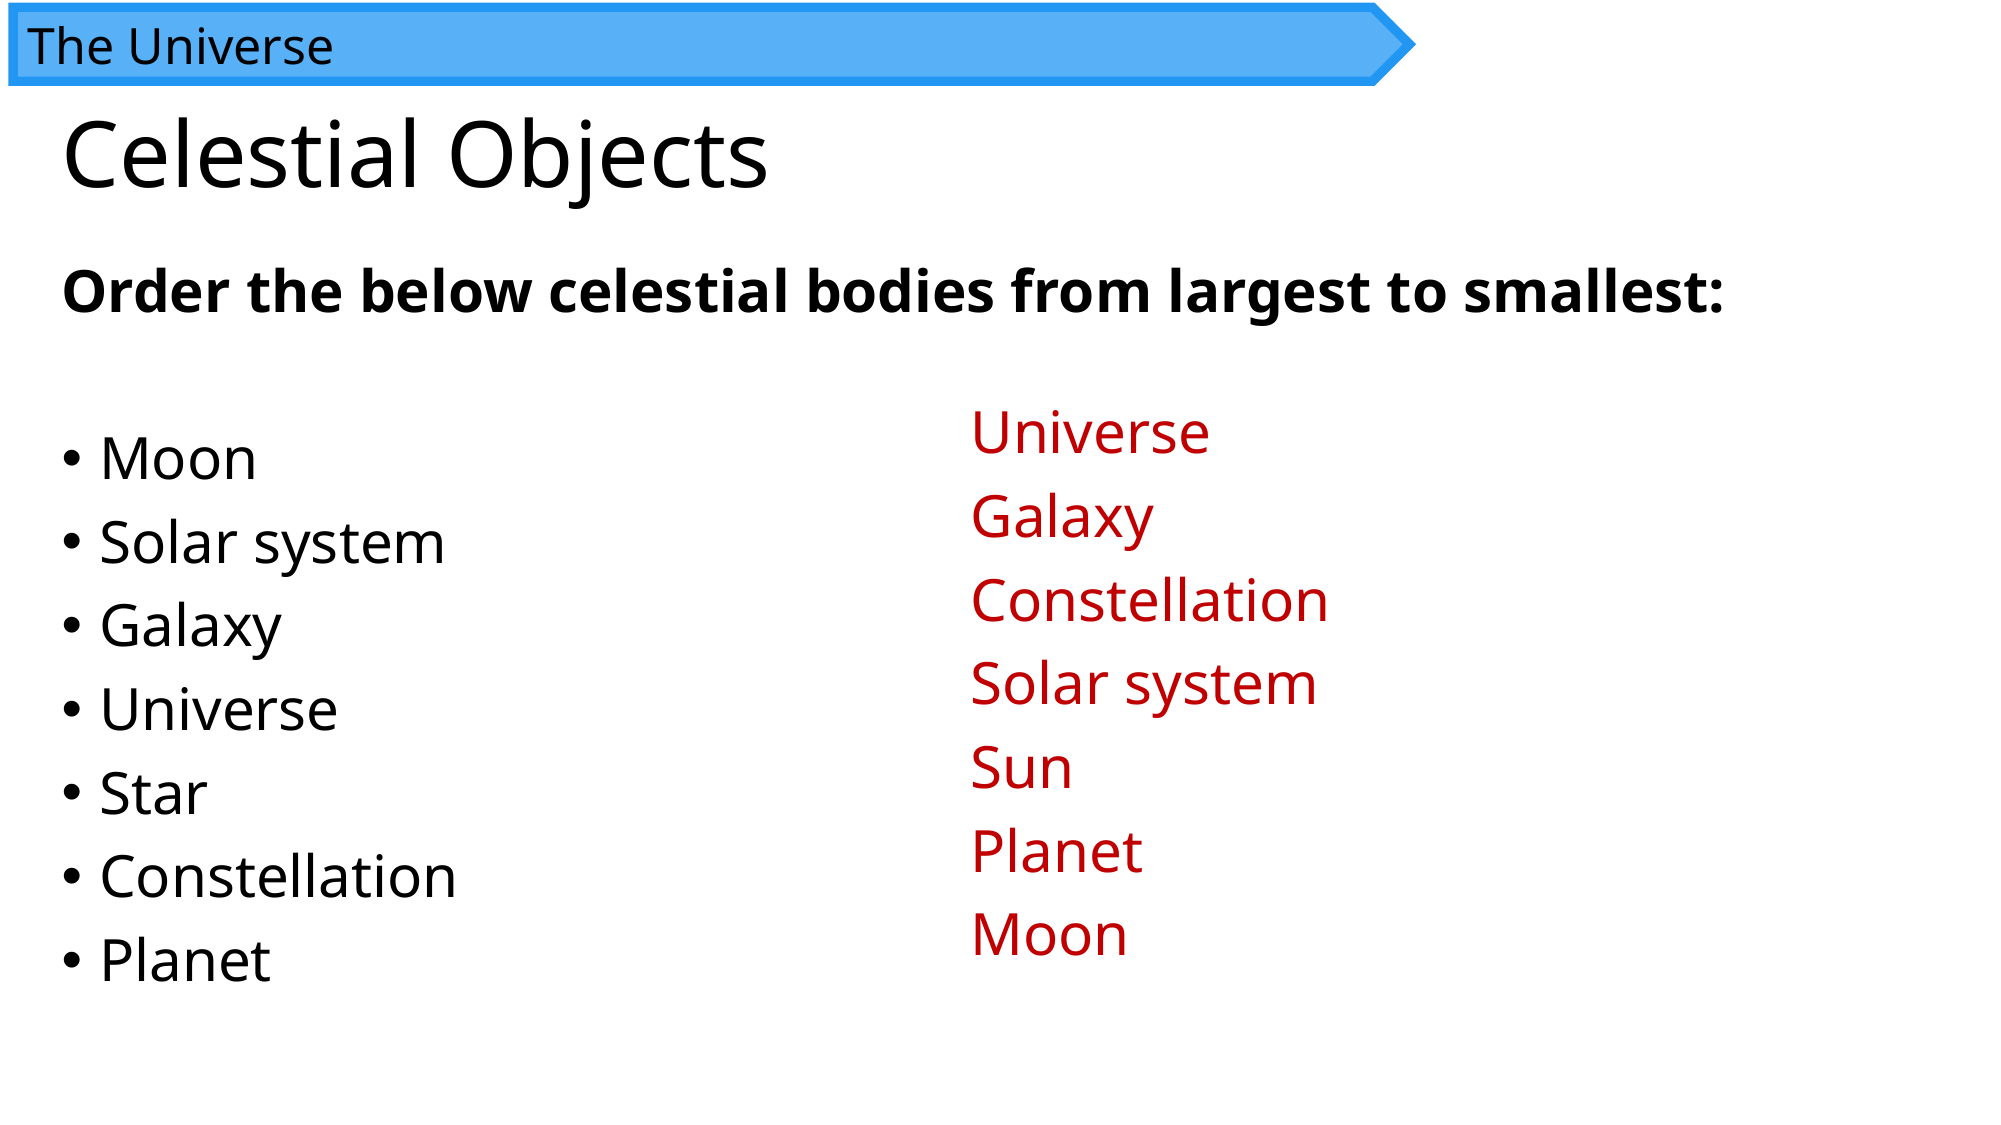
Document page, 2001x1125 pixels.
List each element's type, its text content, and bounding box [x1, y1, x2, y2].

title Celestial Objects [46, 92, 1954, 223]
list Universe Galaxy Constellation Solar system Sun Planet Moon [955, 395, 1897, 1061]
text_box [13, 7, 1410, 82]
list Order the below celestial bodies from largest to smallest: Moon Solar system Galaxy Universe Star Constellation Planet [46, 254, 1865, 1095]
